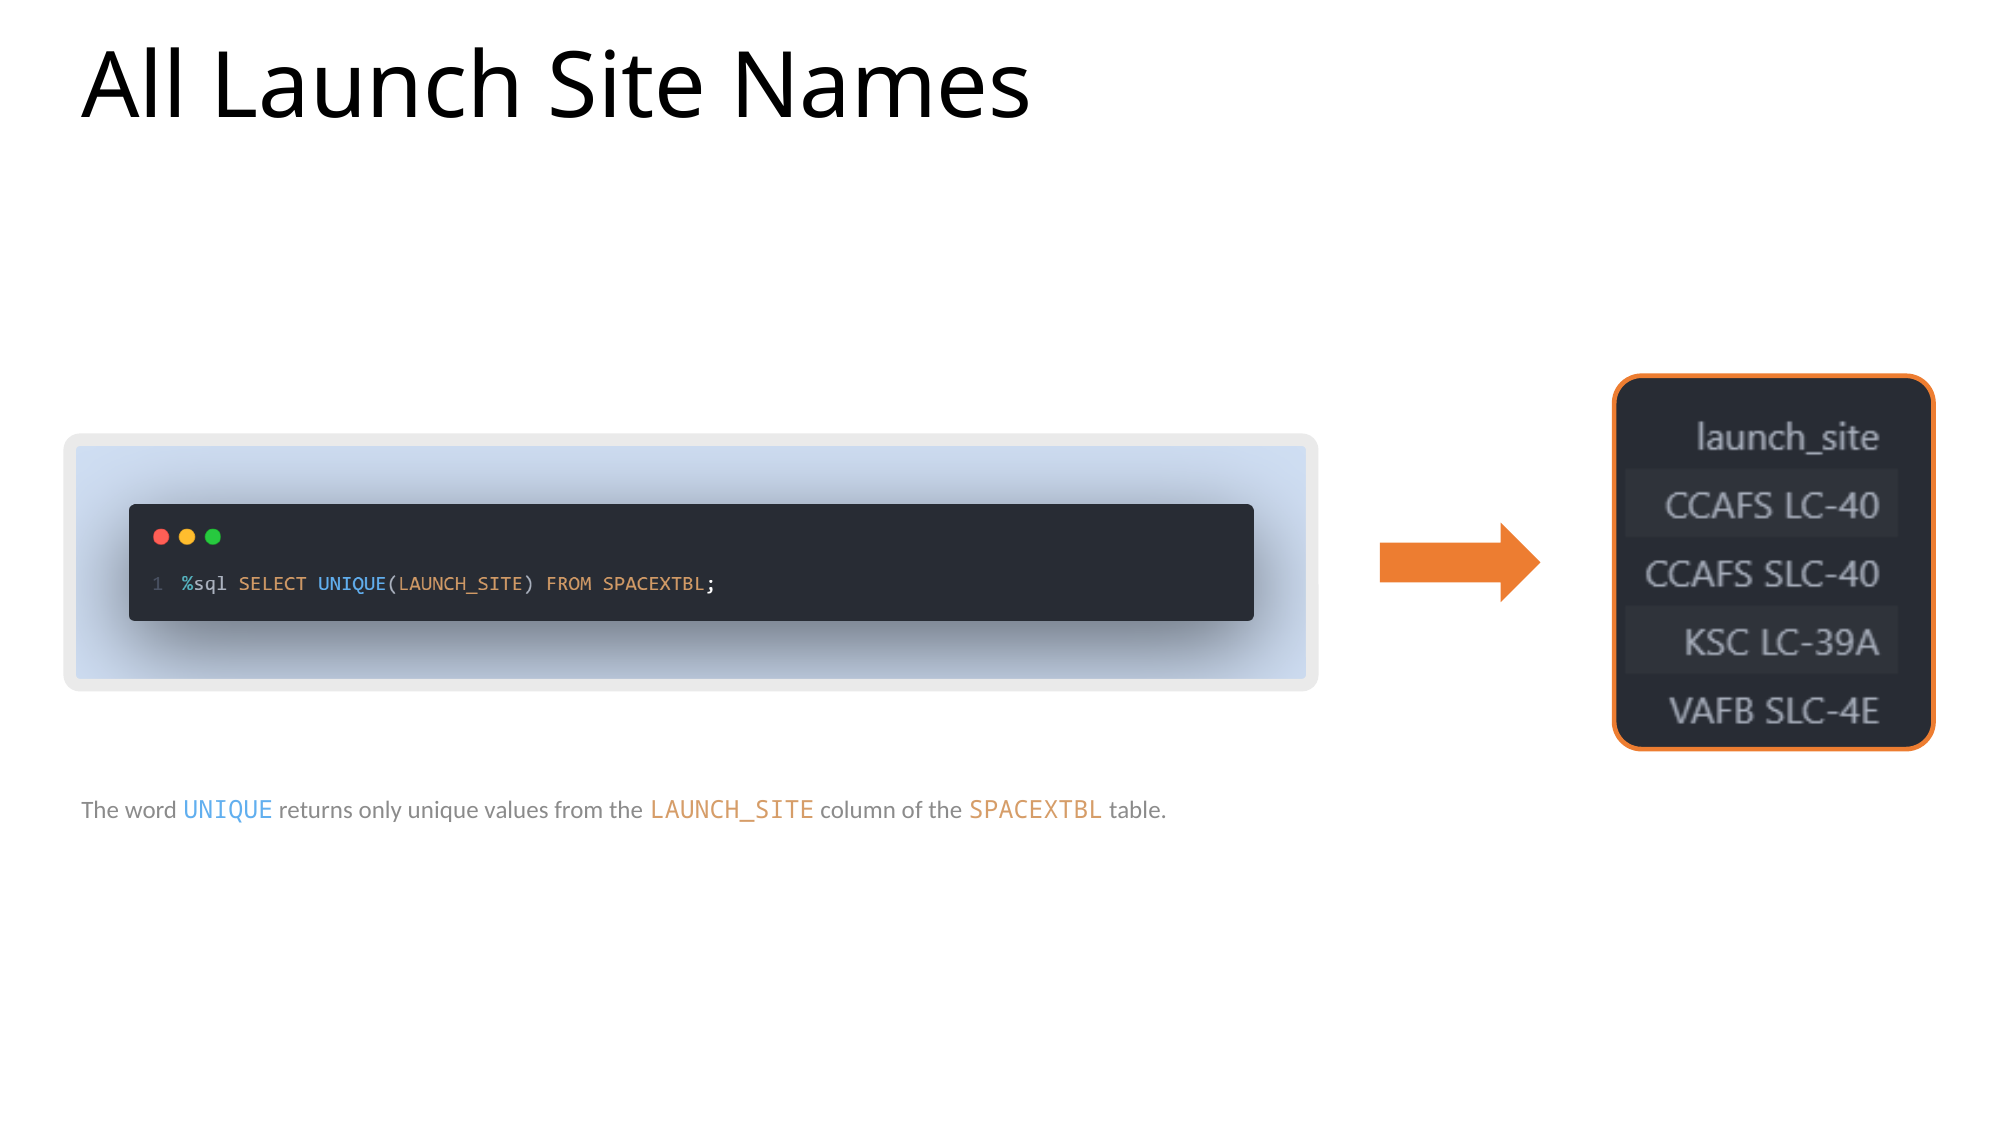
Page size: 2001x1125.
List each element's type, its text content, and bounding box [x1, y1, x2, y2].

text_box All Launch Site Names [66, 30, 1863, 149]
text_box [1378, 520, 1542, 605]
text_box Find the names of the unique launch sites. The word UNIQUE returns only unique values from the LAUNCH_SITE column of the SPACEXTBL table. [66, 237, 1934, 1050]
picture [69, 439, 1313, 686]
picture [1614, 375, 1934, 750]
